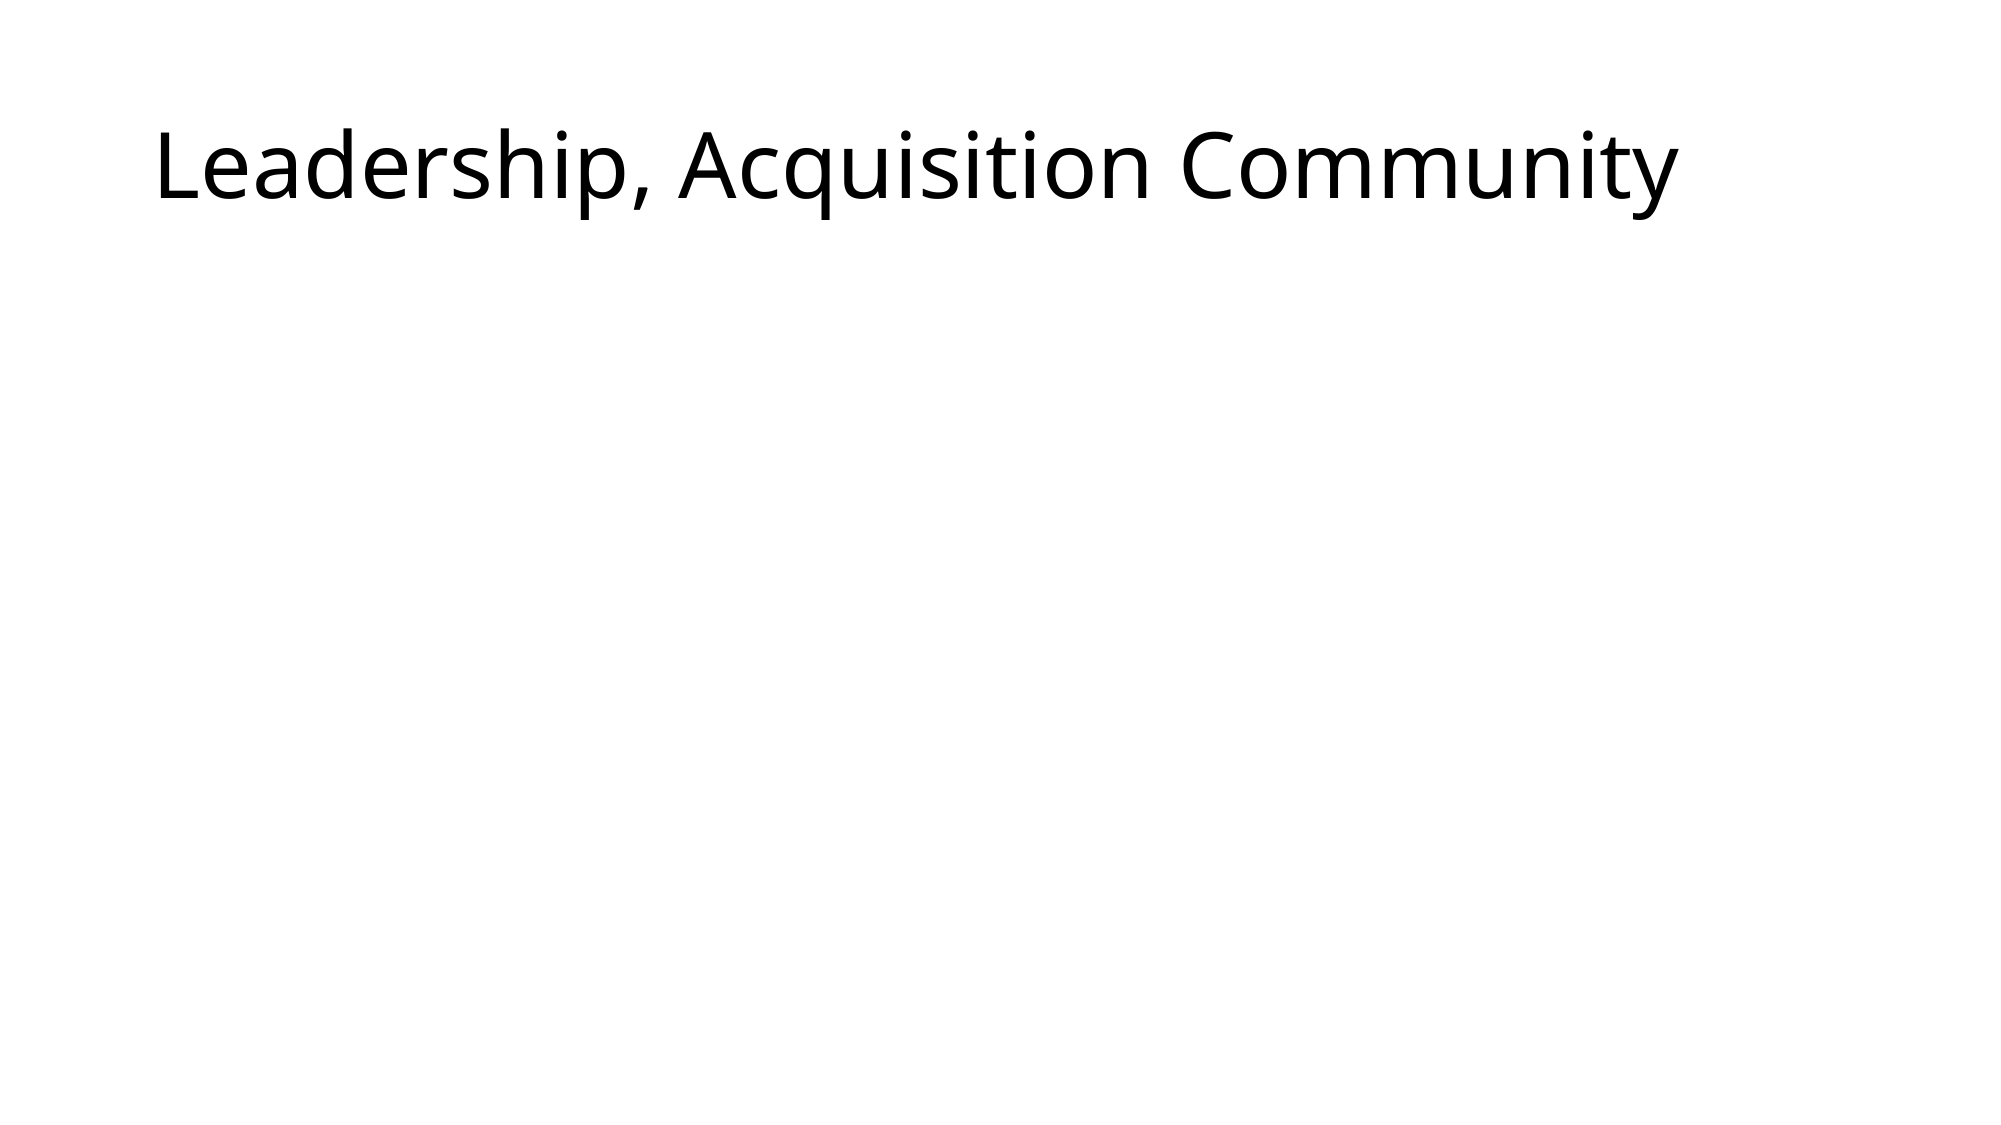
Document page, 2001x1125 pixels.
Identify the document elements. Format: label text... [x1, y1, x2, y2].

title Leadership, Acquisition Community [137, 59, 1863, 278]
